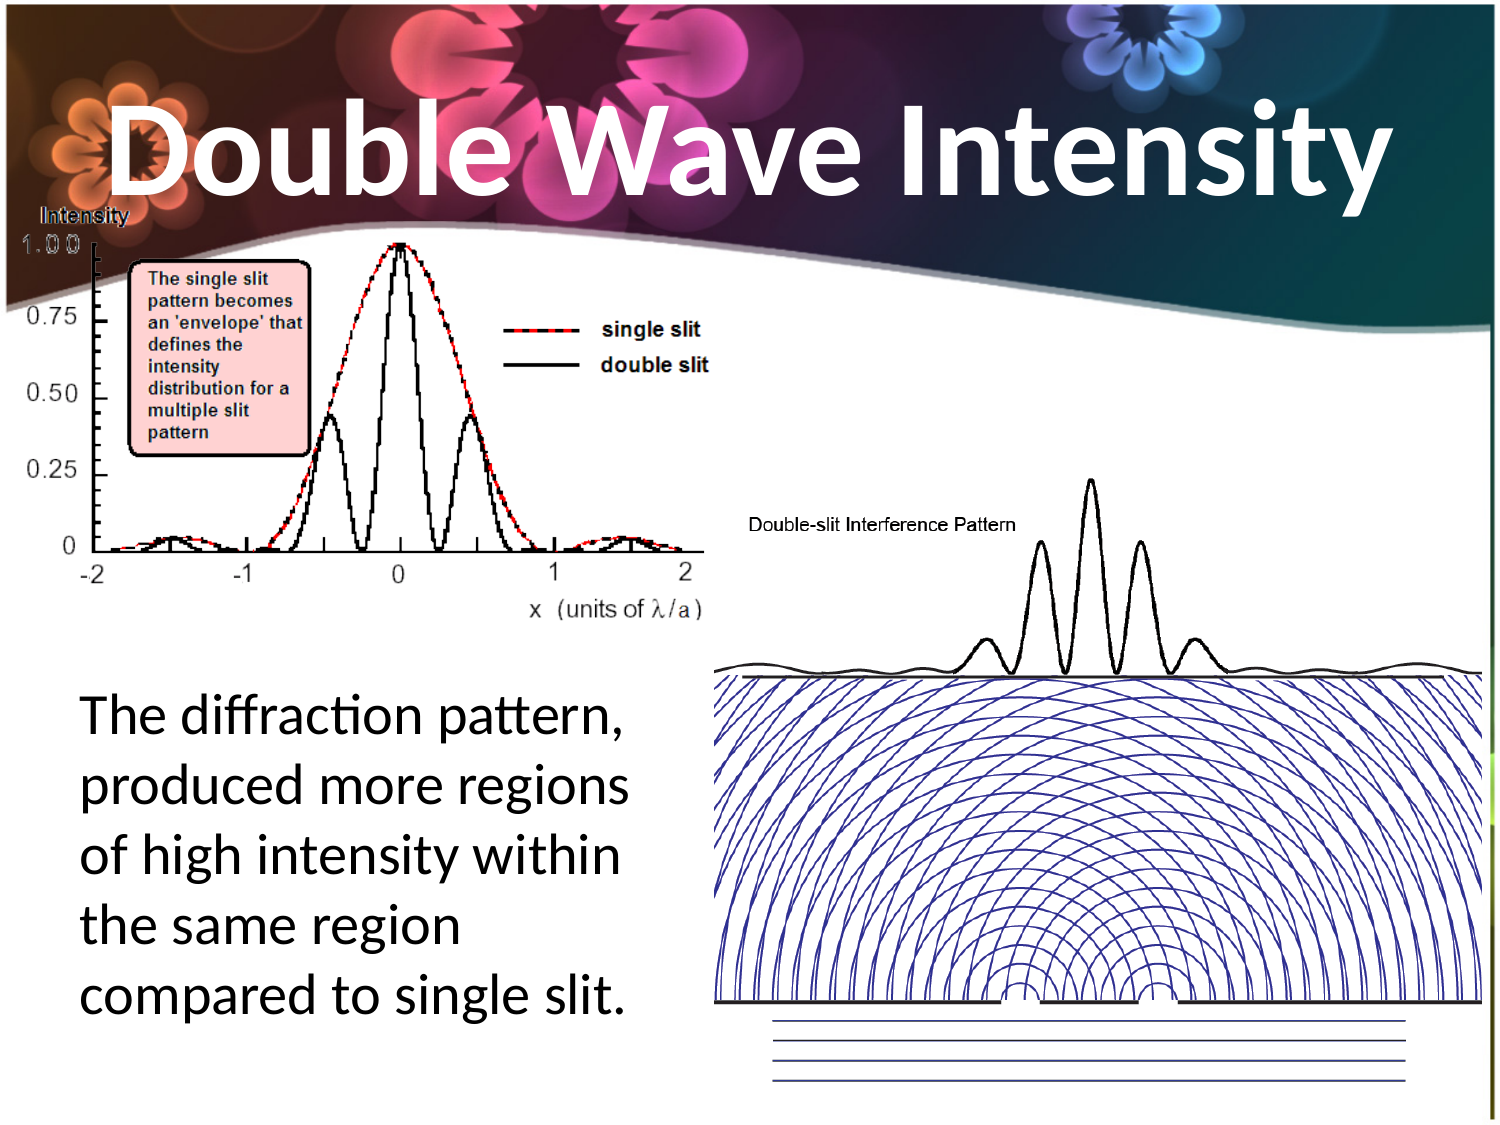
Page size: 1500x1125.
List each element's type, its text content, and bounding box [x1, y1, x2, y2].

title Double Wave Intensity [74, 46, 1426, 235]
picture [0, 0, 1500, 1125]
text_box The diffraction pattern, produced more regions of high intensity within the same region compared to single slit. [64, 668, 702, 1034]
